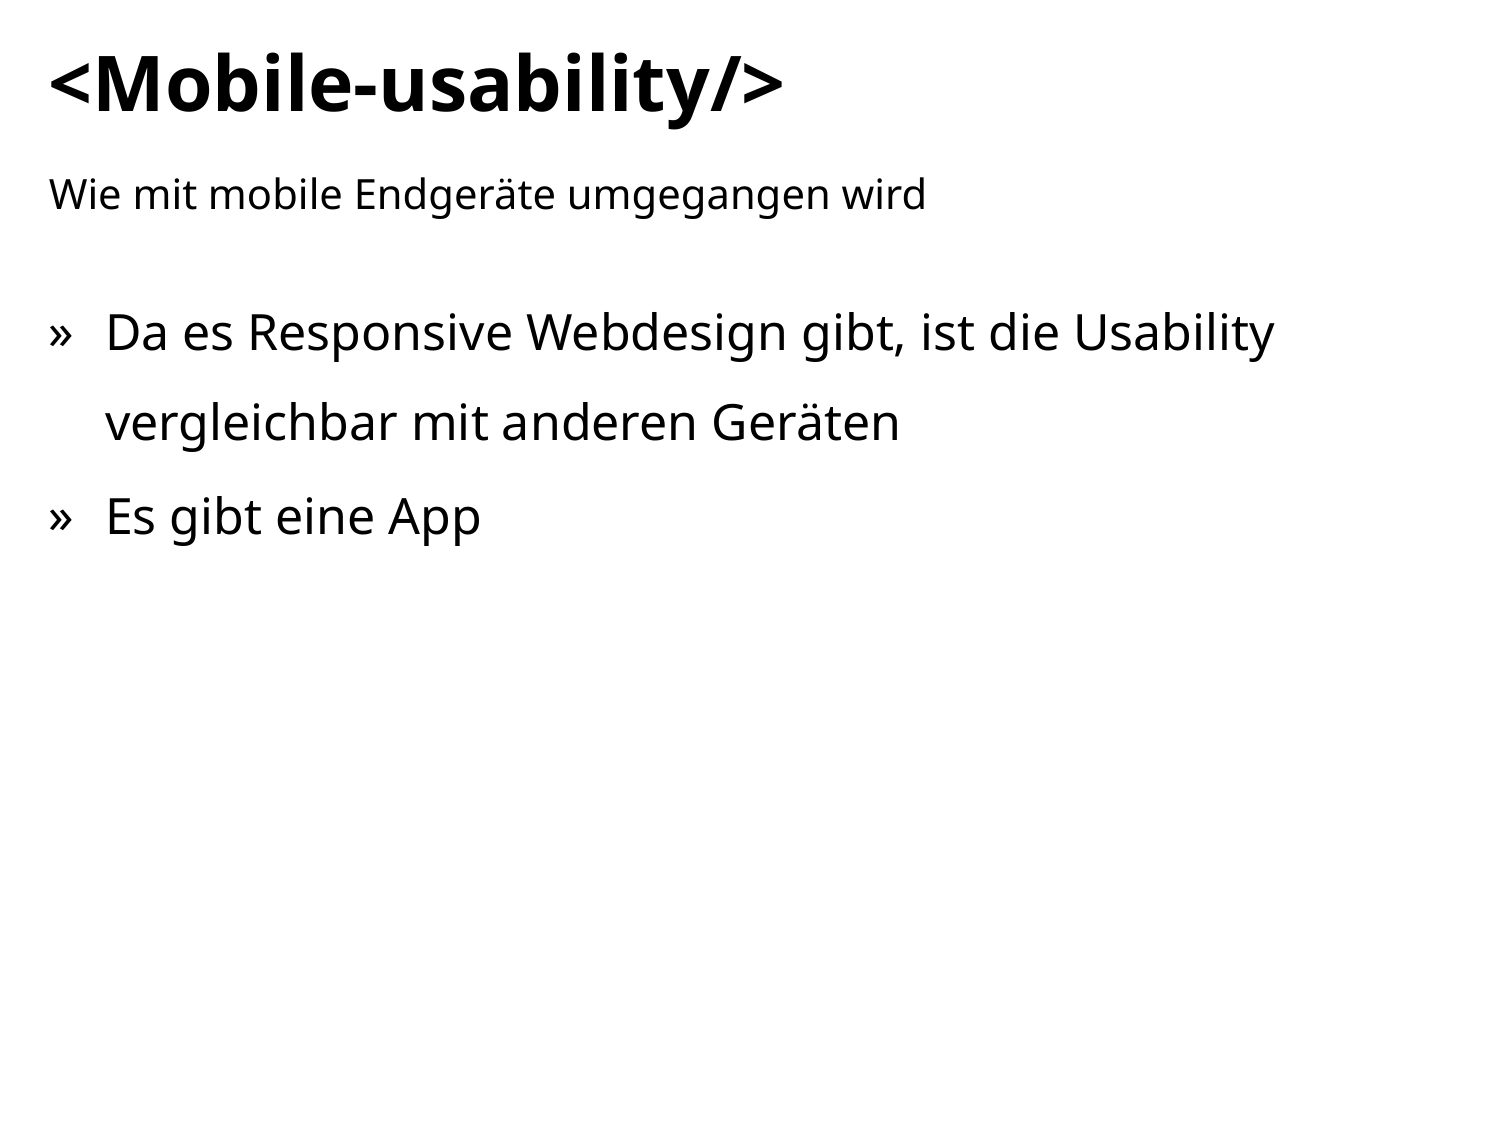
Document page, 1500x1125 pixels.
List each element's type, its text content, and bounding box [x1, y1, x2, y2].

title <Mobile-usability/> [33, 26, 1468, 135]
list Wie mit mobile Endgeräte umgegangen wird [33, 135, 1468, 200]
list Da es Responsive Webdesign gibt, ist die Usability vergleichbar mit anderen Geräten Es gibt eine App [33, 262, 1468, 1005]
